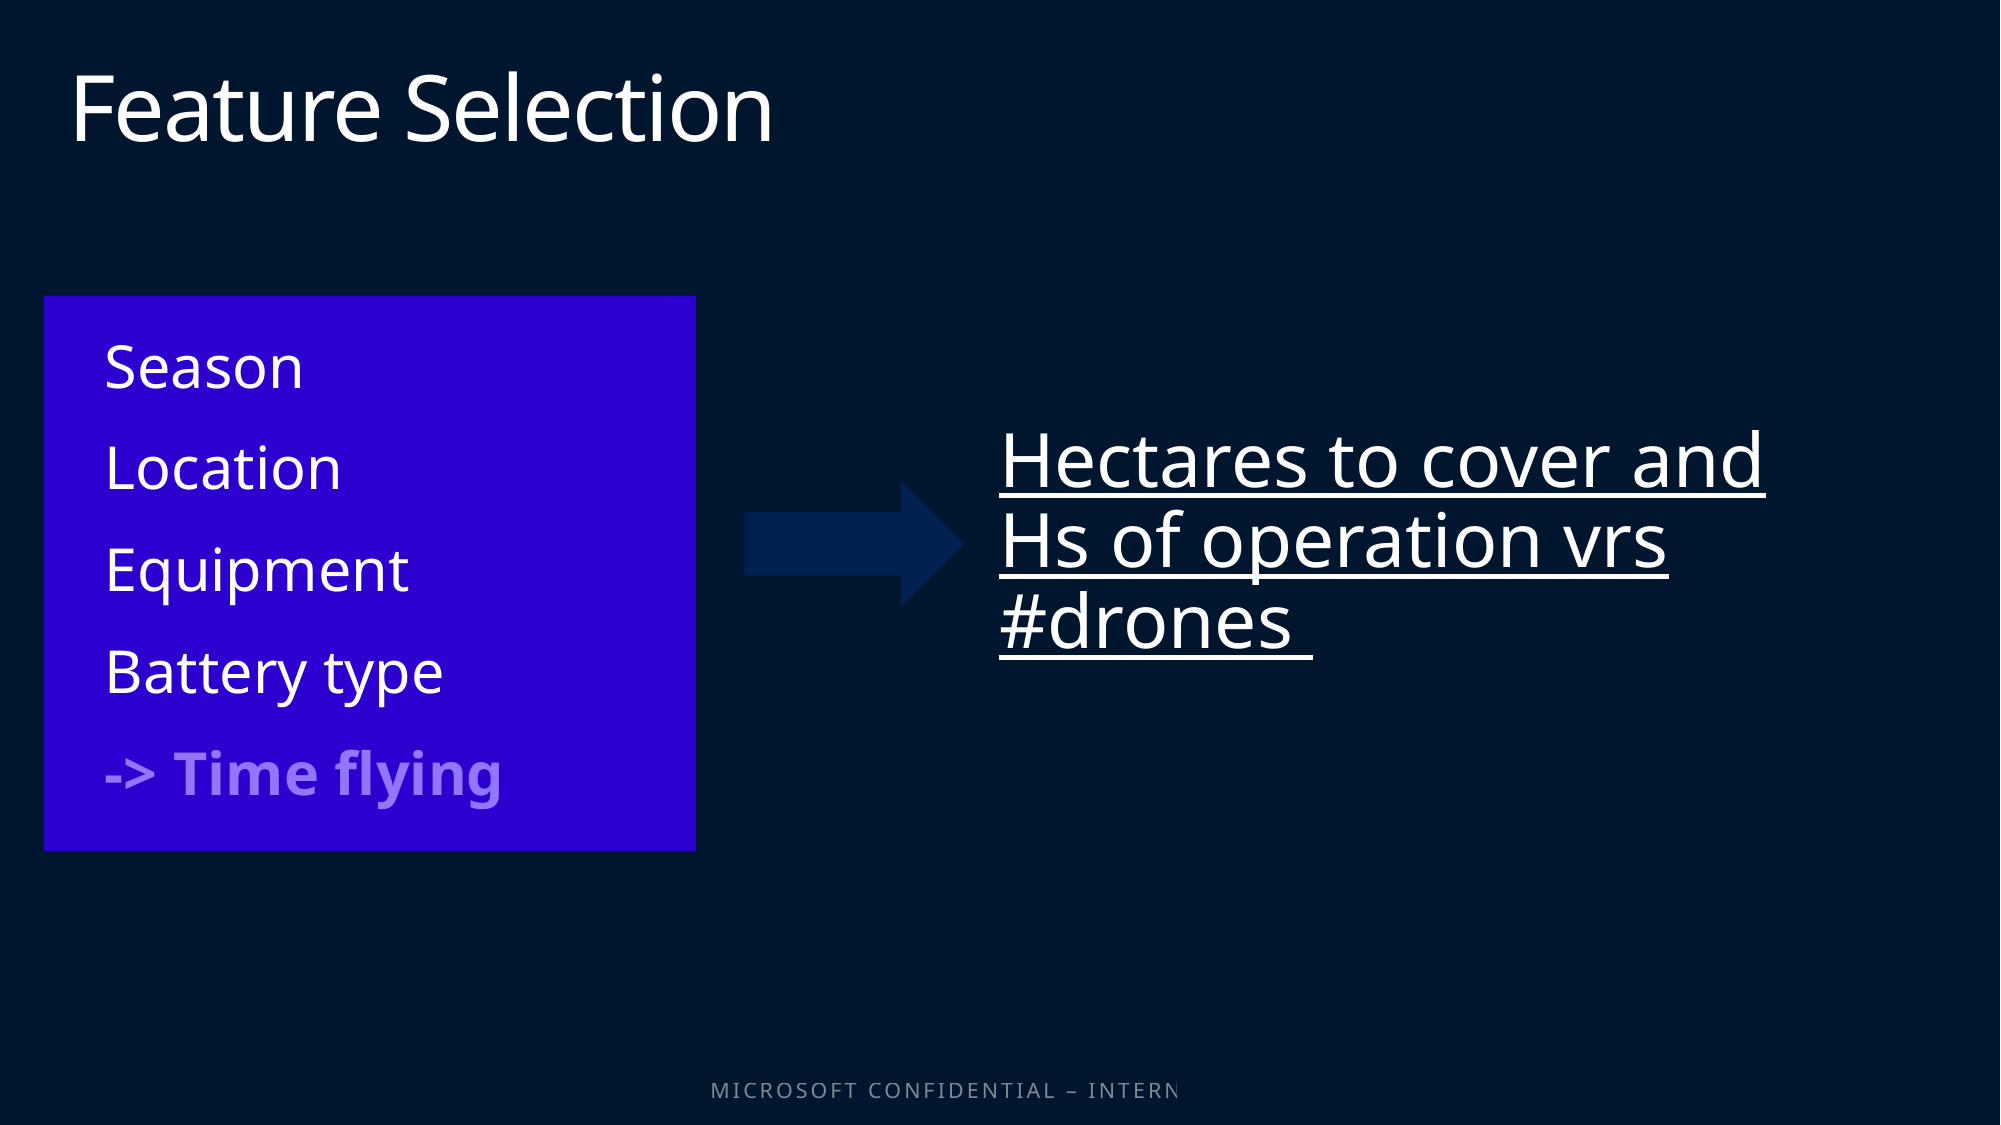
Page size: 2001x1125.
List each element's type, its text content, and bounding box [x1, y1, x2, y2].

title Feature Selection [44, 47, 976, 196]
text_box Hectares to cover and Hs of operation vrs #drones [975, 407, 1859, 681]
text_box [43, 295, 697, 852]
list Season Location Equipment Battery type -> Time flying [80, 319, 664, 826]
text_box [743, 479, 965, 608]
